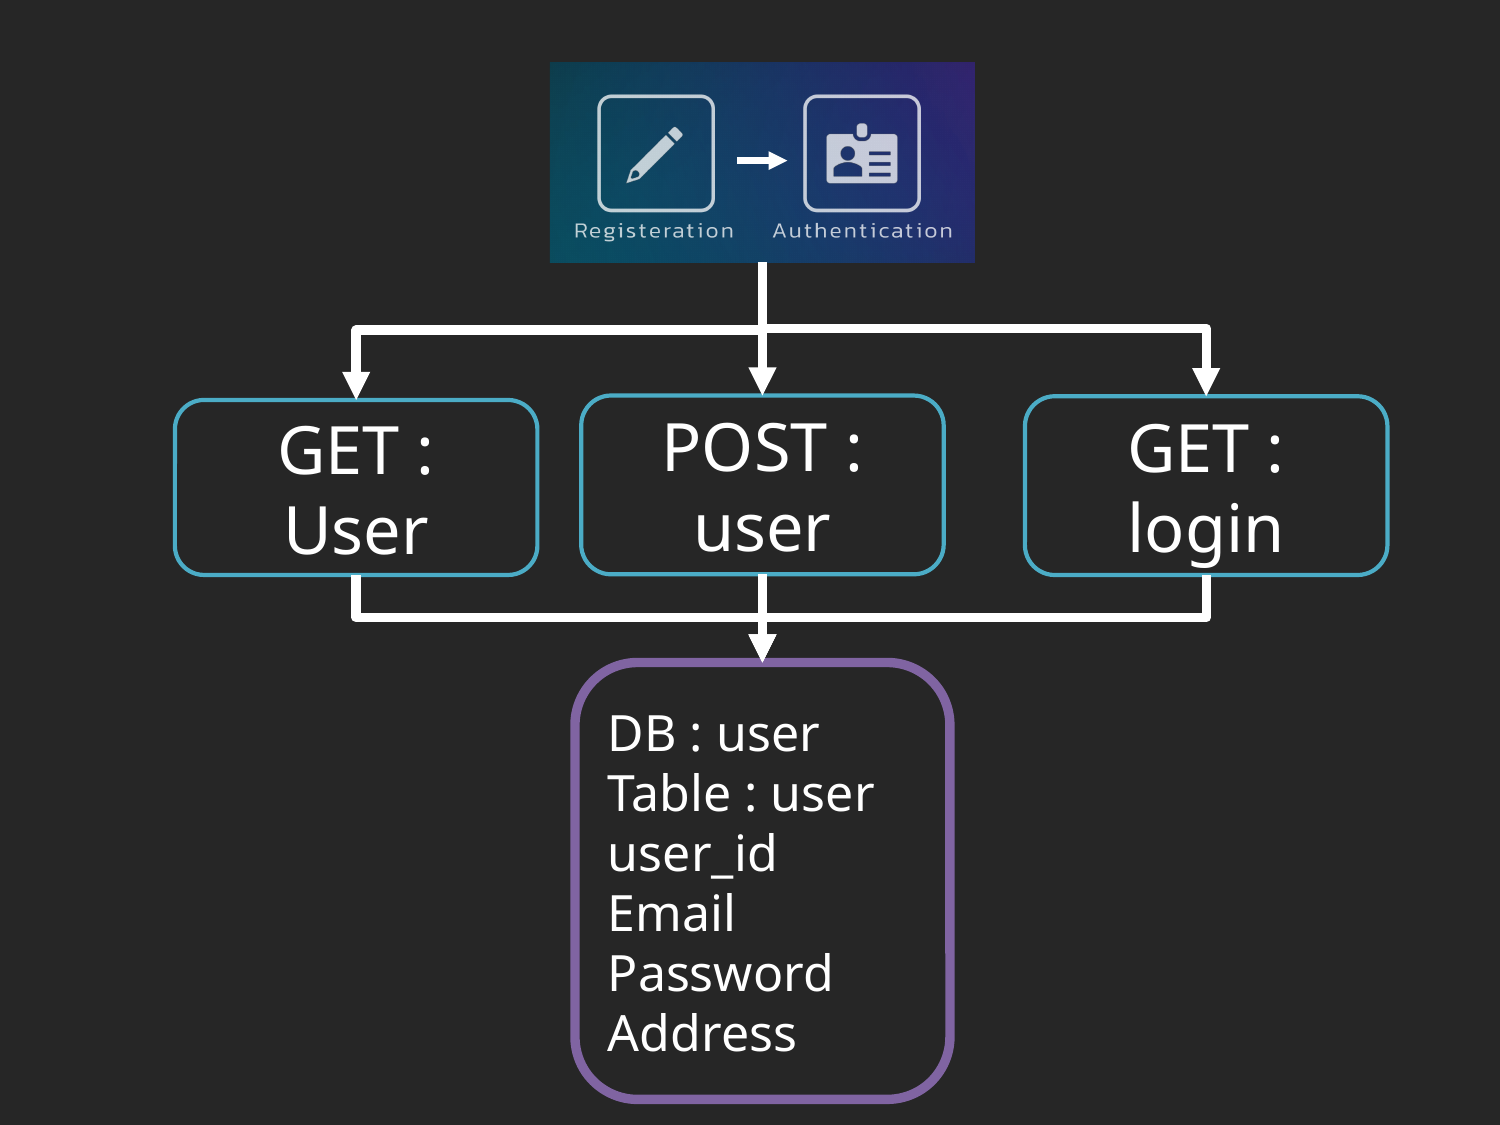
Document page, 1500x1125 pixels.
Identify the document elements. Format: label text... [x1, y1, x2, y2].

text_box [917, 107, 1052, 552]
text_box POST : user [607, 393, 935, 577]
text_box DB : user Table : user user_id Email Password Address [572, 660, 953, 1102]
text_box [490, 127, 629, 535]
picture [549, 62, 976, 263]
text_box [515, 415, 604, 823]
text_box GET : User [172, 397, 510, 578]
text_box GET : login [1032, 394, 1390, 578]
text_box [940, 396, 1029, 841]
